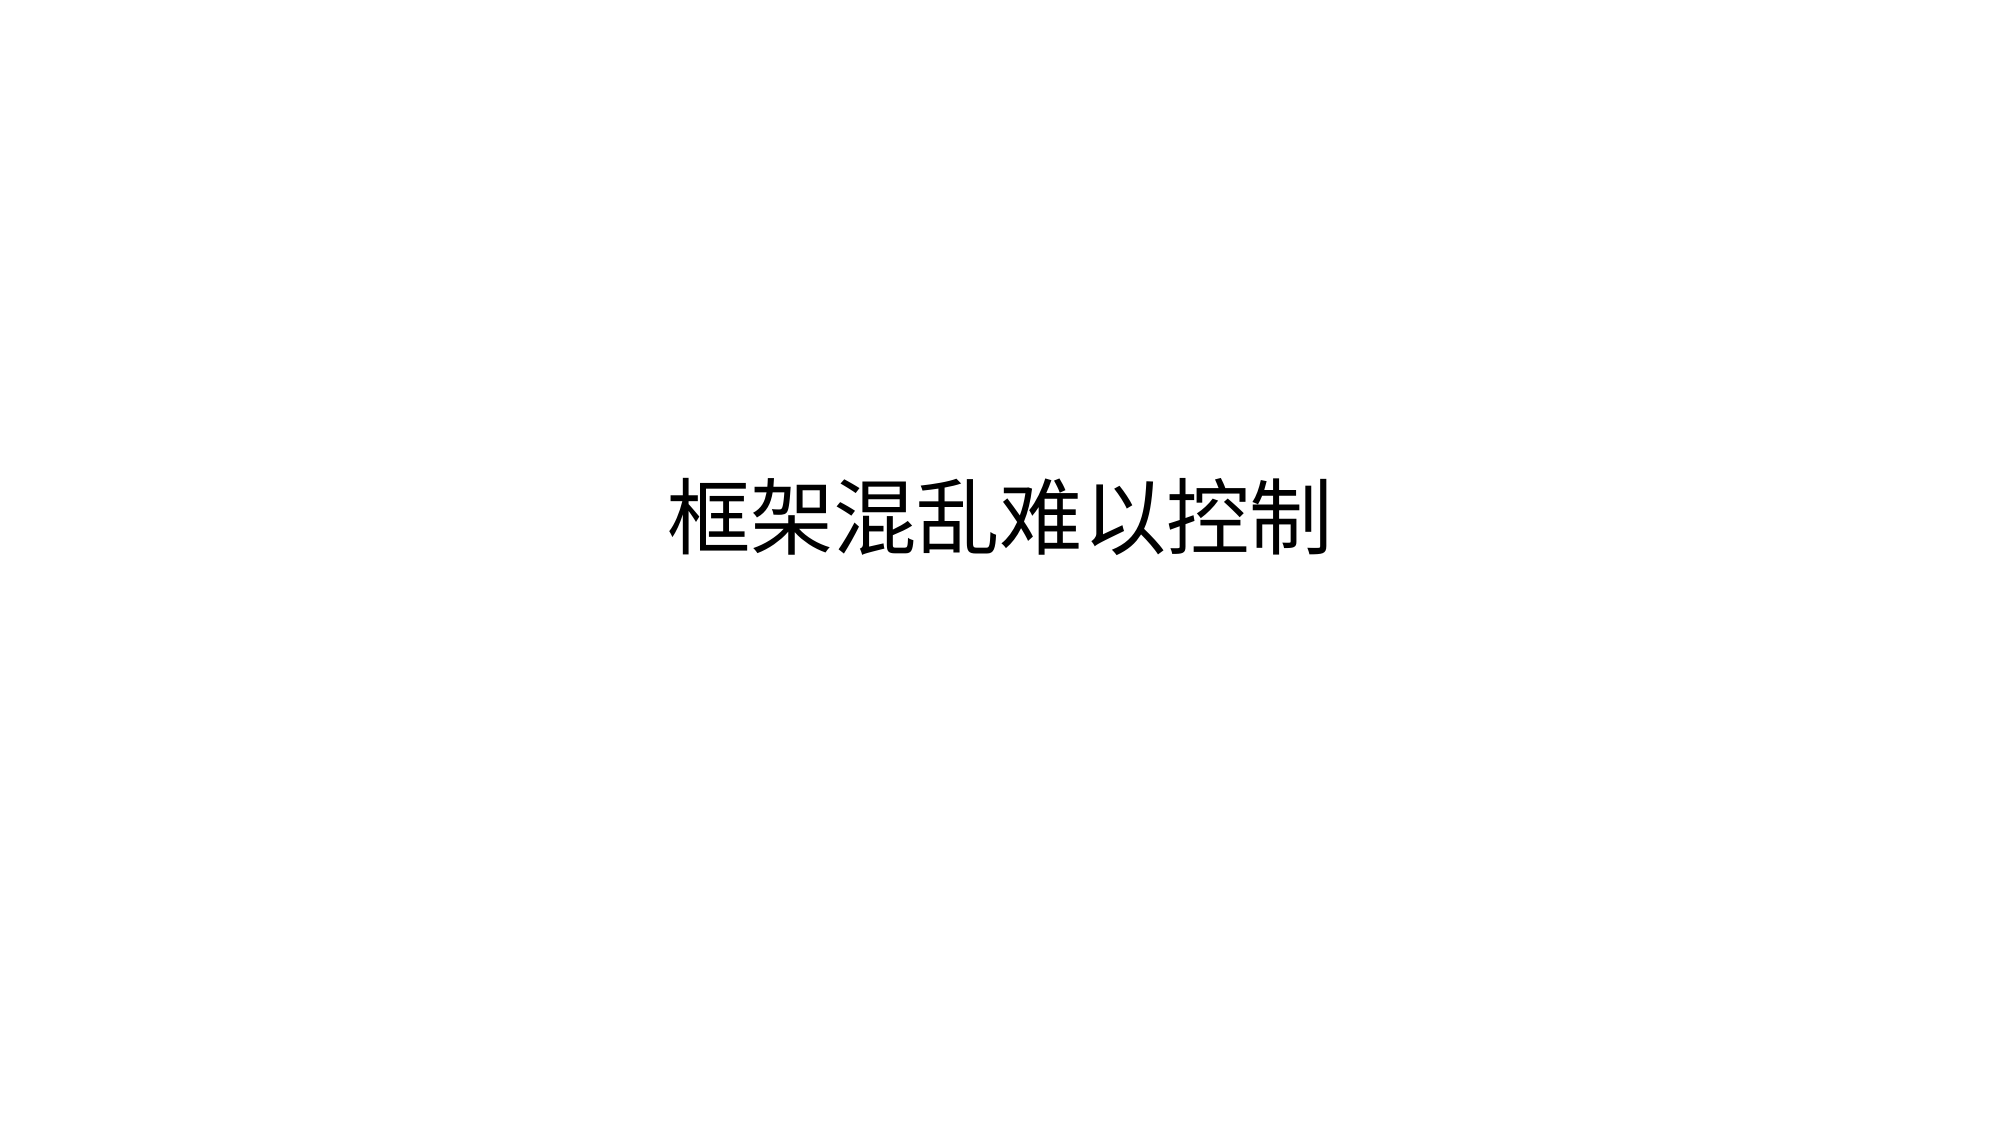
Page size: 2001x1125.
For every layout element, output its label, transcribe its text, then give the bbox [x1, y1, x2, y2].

text_box 框架混乱难以控制 [423, 458, 1577, 573]
